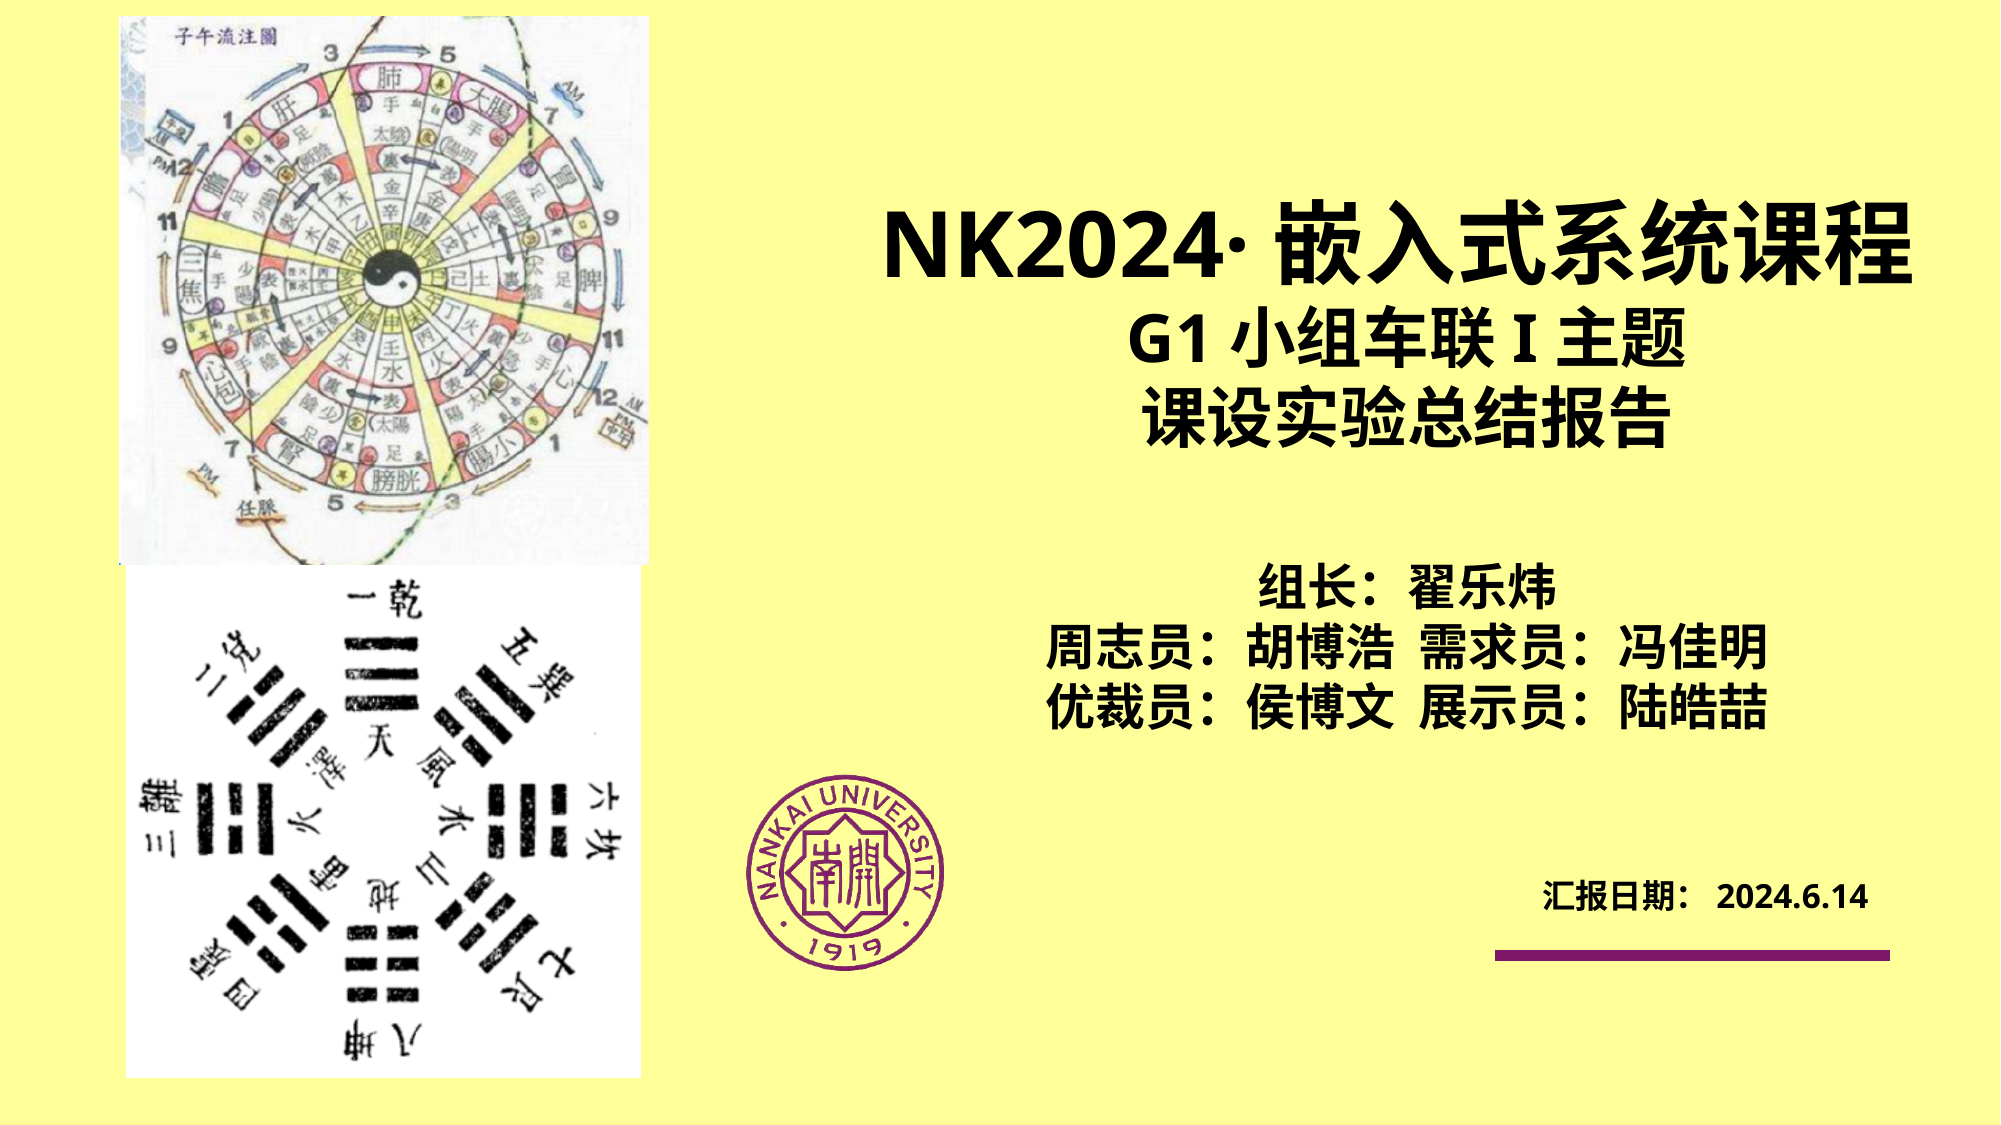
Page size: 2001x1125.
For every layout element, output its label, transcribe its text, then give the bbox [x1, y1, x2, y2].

picture [119, 16, 649, 1078]
picture [736, 766, 952, 980]
text_box 汇报日期：2024.6.14 [1520, 872, 1891, 917]
text_box NK2024·嵌入式系统课程 G1小组车联I主题 课设实验总结报告 组长：翟乐炜 周志员：胡博浩 需求员：冯佳明 优裁员：侯博文 展示员：陆皓喆 [864, 178, 1950, 743]
